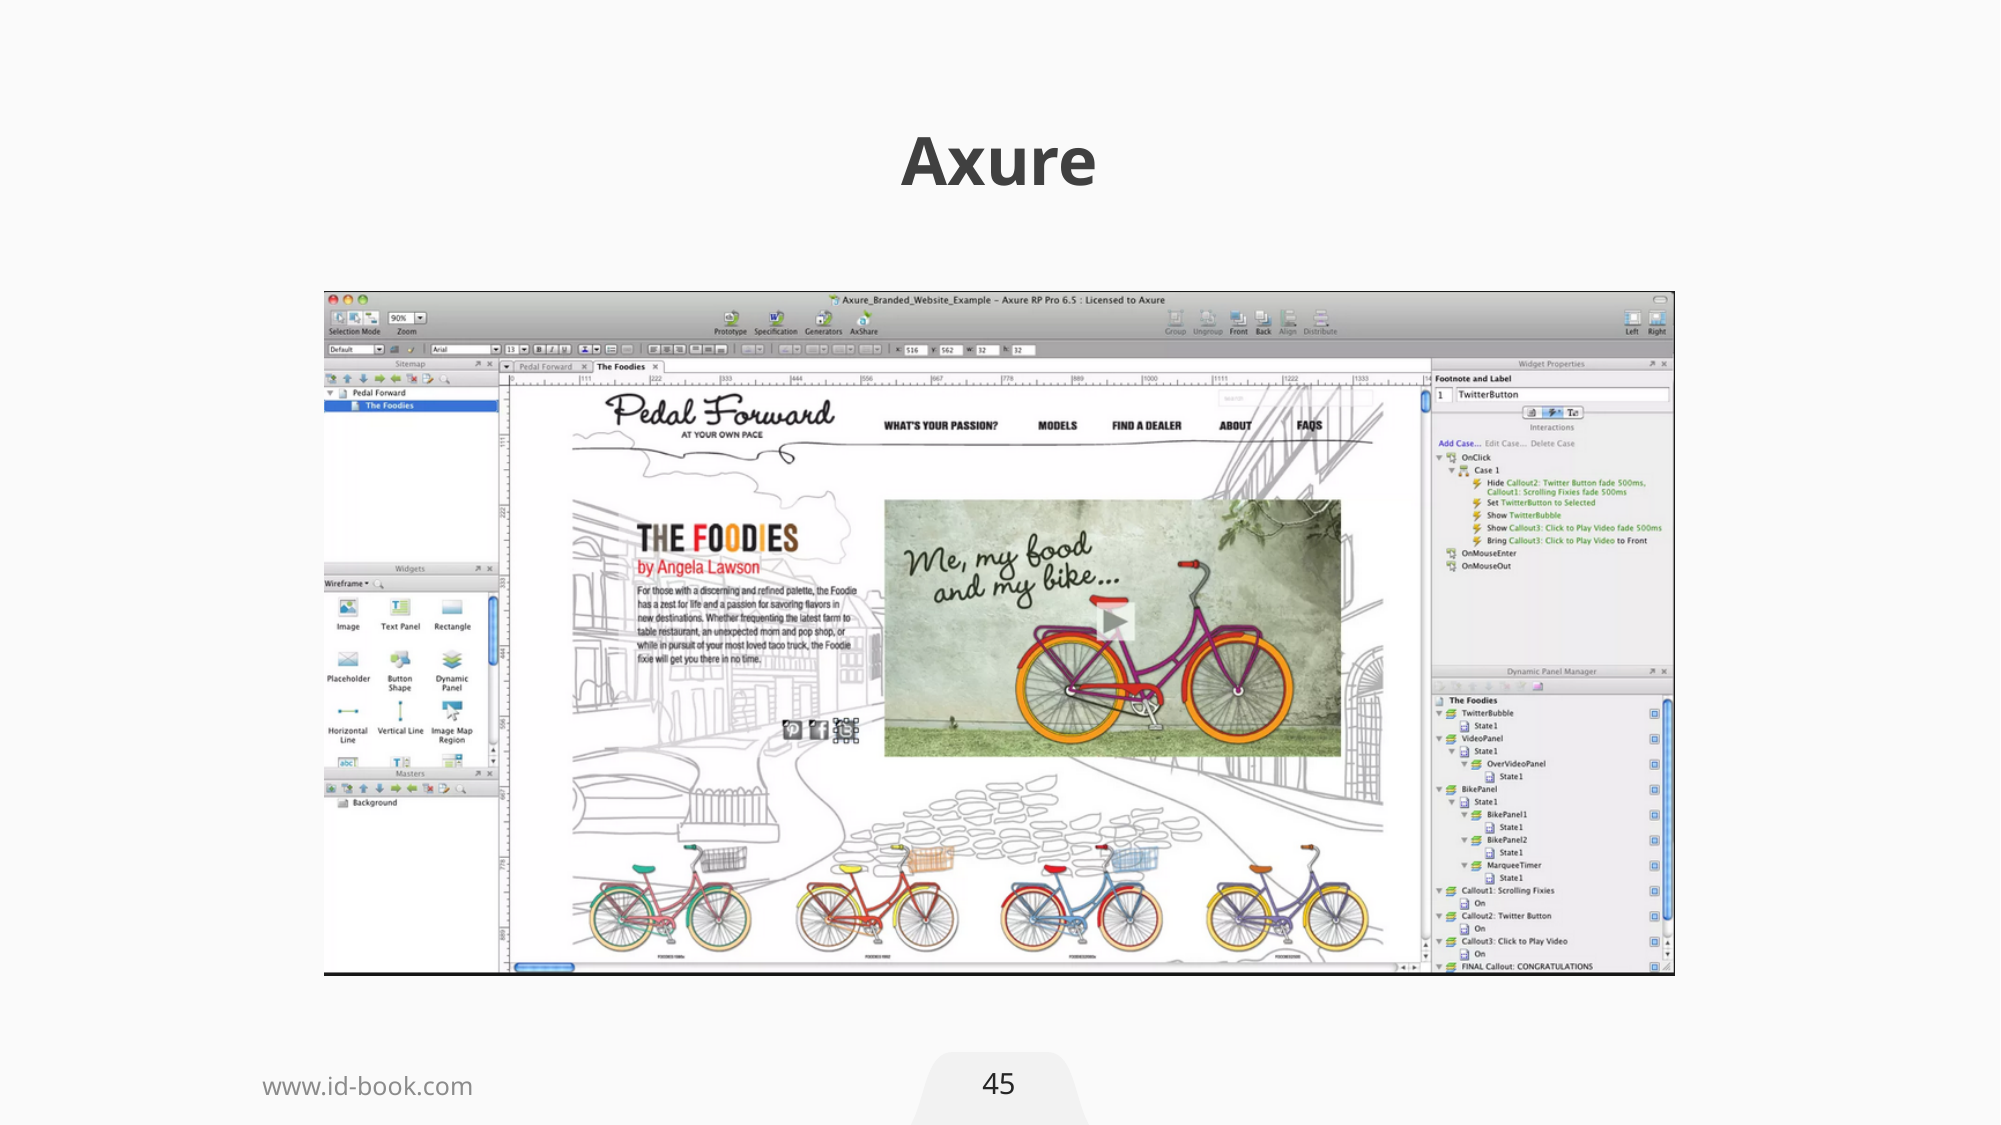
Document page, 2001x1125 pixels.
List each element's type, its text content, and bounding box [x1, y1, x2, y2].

footer www.id-book.com [30, 1057, 706, 1117]
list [324, 291, 1675, 976]
title Axure [137, 55, 1863, 273]
slide_number 45 [774, 1055, 1225, 1116]
